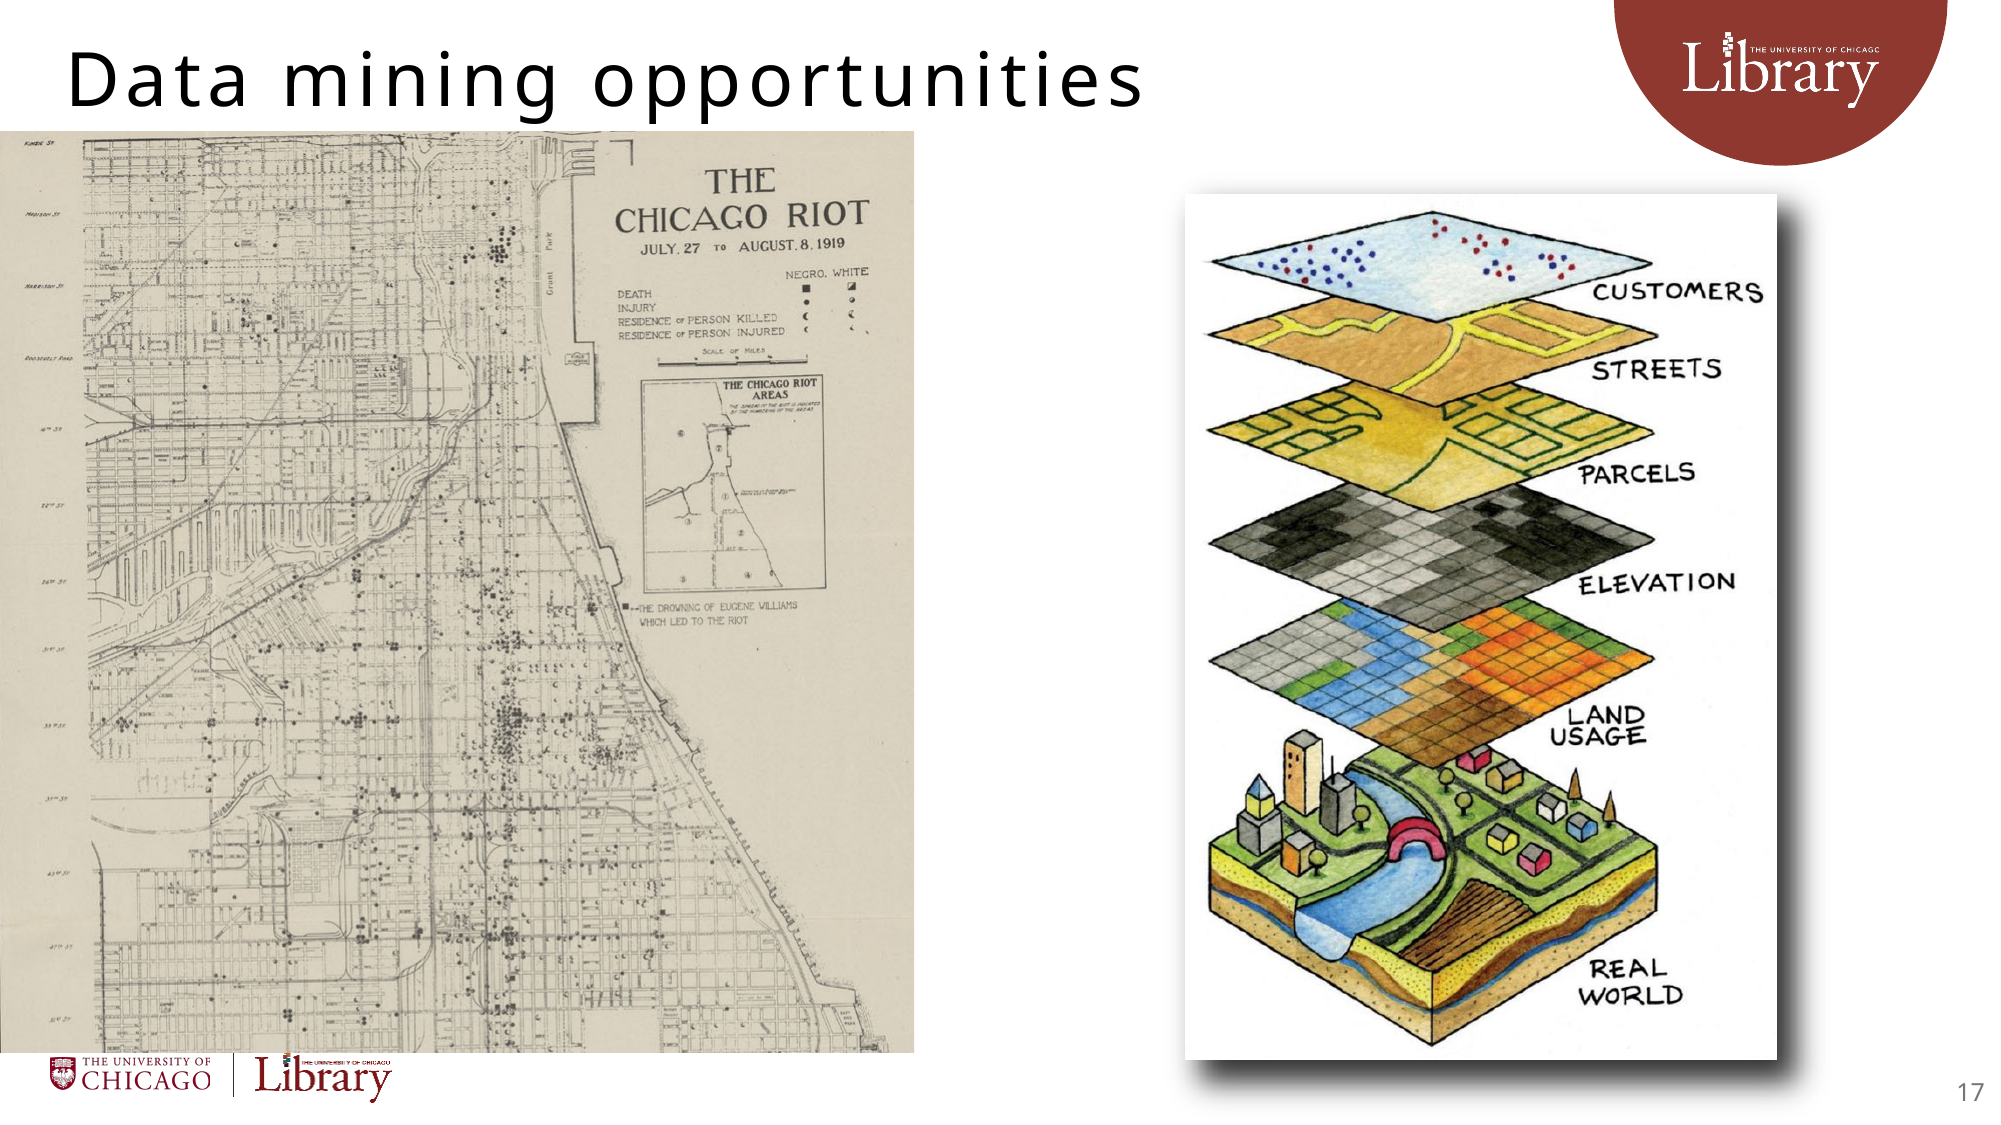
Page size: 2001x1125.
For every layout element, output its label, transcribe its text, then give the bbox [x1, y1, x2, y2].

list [0, 131, 915, 1053]
picture [253, 1053, 392, 1103]
title Data mining opportunities [50, 34, 1604, 132]
picture [1157, 166, 1839, 1125]
slide_number 17 [1914, 1063, 2000, 1124]
